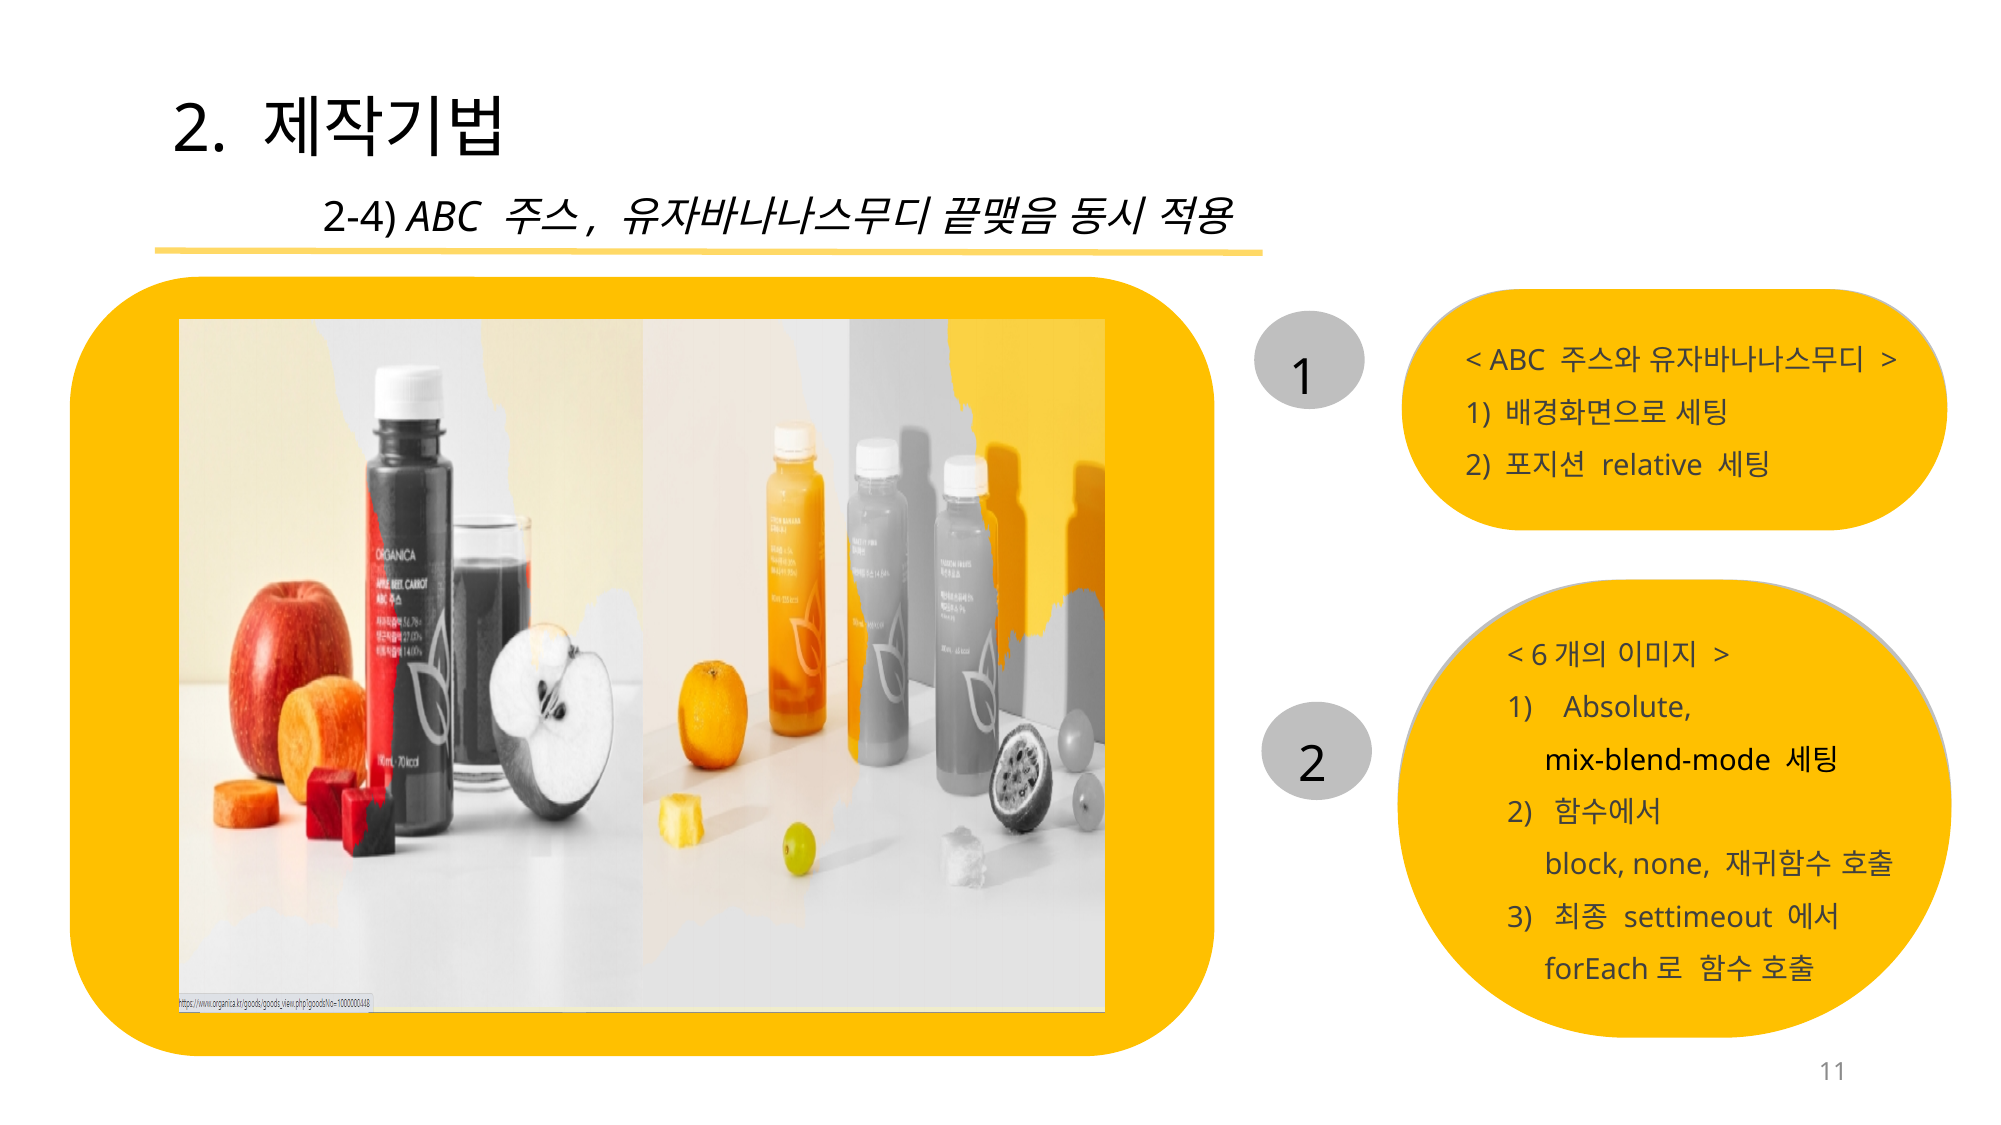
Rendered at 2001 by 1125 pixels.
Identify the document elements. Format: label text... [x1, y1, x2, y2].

text_box < ABC 주스와 유자바나나스무디 > 1) 배경화면으로 세팅 2) 포지션 relative 세팅 [1450, 316, 1553, 531]
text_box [1261, 694, 1372, 801]
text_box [1254, 306, 1365, 410]
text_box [1445, 531, 1904, 1086]
text_box [68, 275, 1216, 1058]
text_box 2. 제작기법 2-4) ABC 주스, 유자바나나스무디 끝맺음 동시 적용 [157, 77, 1410, 253]
slide_number 11 [1412, 1042, 1863, 1103]
text_box < 6개의 이미지 > Absolute, mix-blend-mode 세팅 2) 함수에서 block, none, 재귀함수 호출 3) 최종 settimeout 에서 forEach로 함수 호출 [1904, 610, 1952, 993]
text_box < ABC 주스와 유자바나나스무디 > 1) 배경화면으로 세팅 2) 포지션 relative 세팅 [1796, 316, 1938, 549]
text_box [1553, 137, 1796, 683]
picture [179, 319, 1105, 1014]
